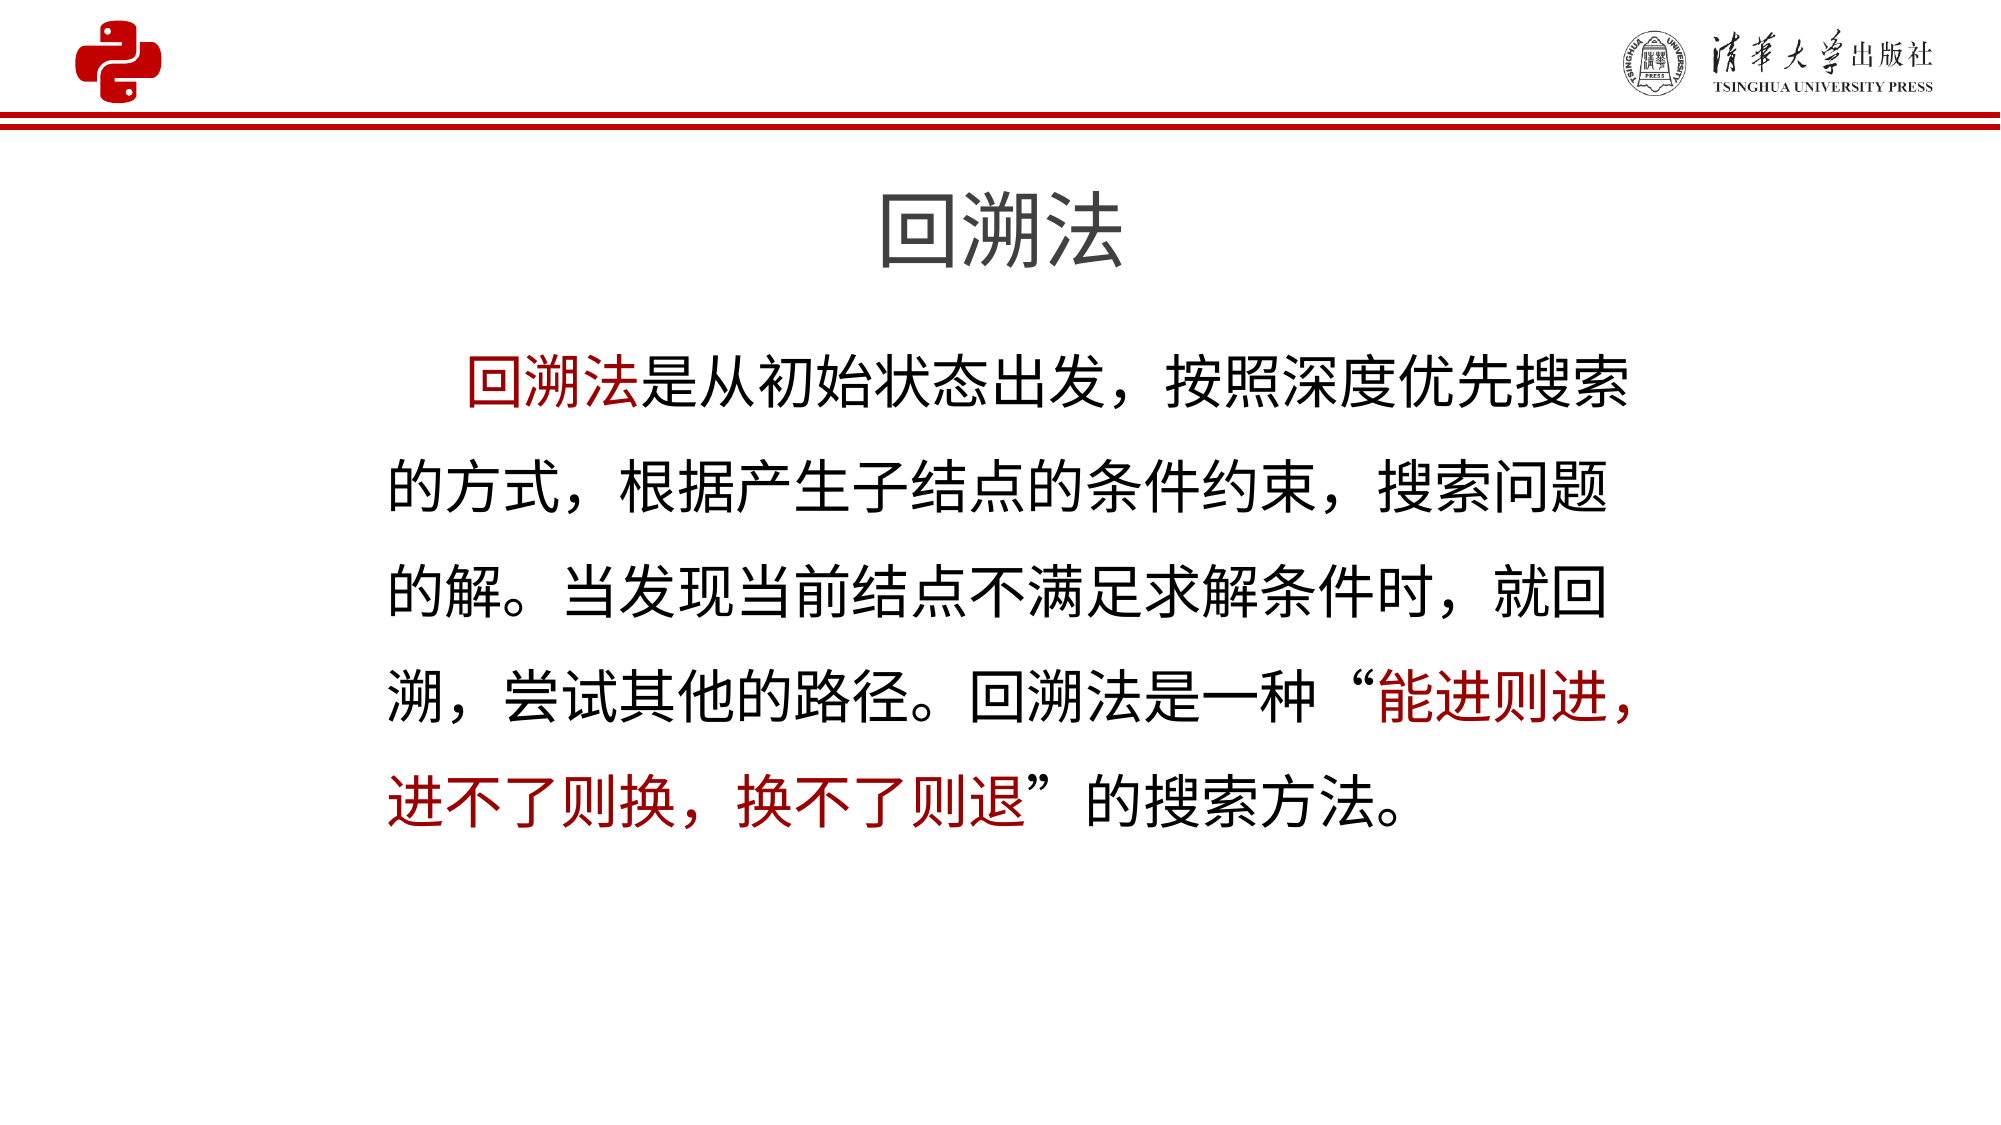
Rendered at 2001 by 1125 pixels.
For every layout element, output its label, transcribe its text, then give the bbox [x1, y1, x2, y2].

text_box 回溯法是从初始状态出发，按照深度优先搜索的方式，根据产生子结点的条件约束，搜索问题的解。当发现当前结点不满足求解条件时，就回溯，尝试其他的路径。回溯法是一种“能进则进，进不了则换，换不了则退”的搜索方法。 [371, 302, 1659, 843]
text_box 回溯法 [861, 170, 1192, 286]
